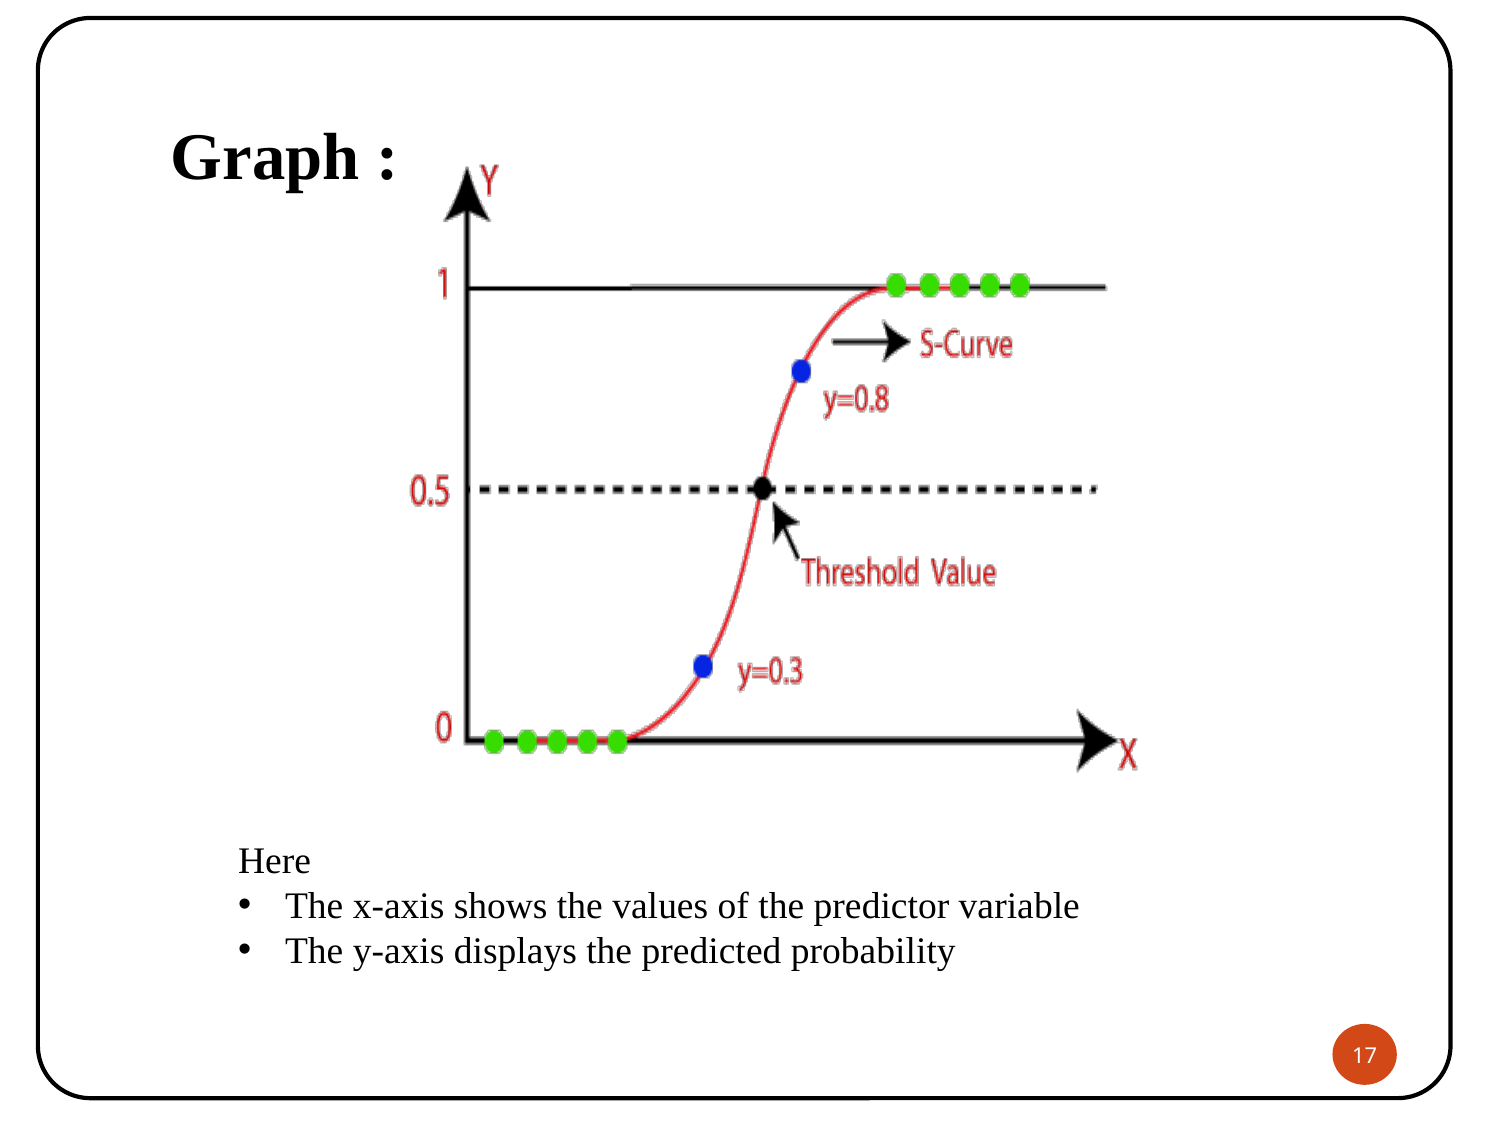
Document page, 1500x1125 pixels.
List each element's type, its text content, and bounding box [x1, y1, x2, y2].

text_box [37, 17, 1451, 1099]
text_box 17 [1332, 1023, 1397, 1085]
text_box Graph : [156, 105, 482, 201]
picture [385, 153, 1177, 781]
text_box Here The x-axis shows the values of the predictor variable The y-axis displays the predicted probability [223, 828, 1347, 979]
